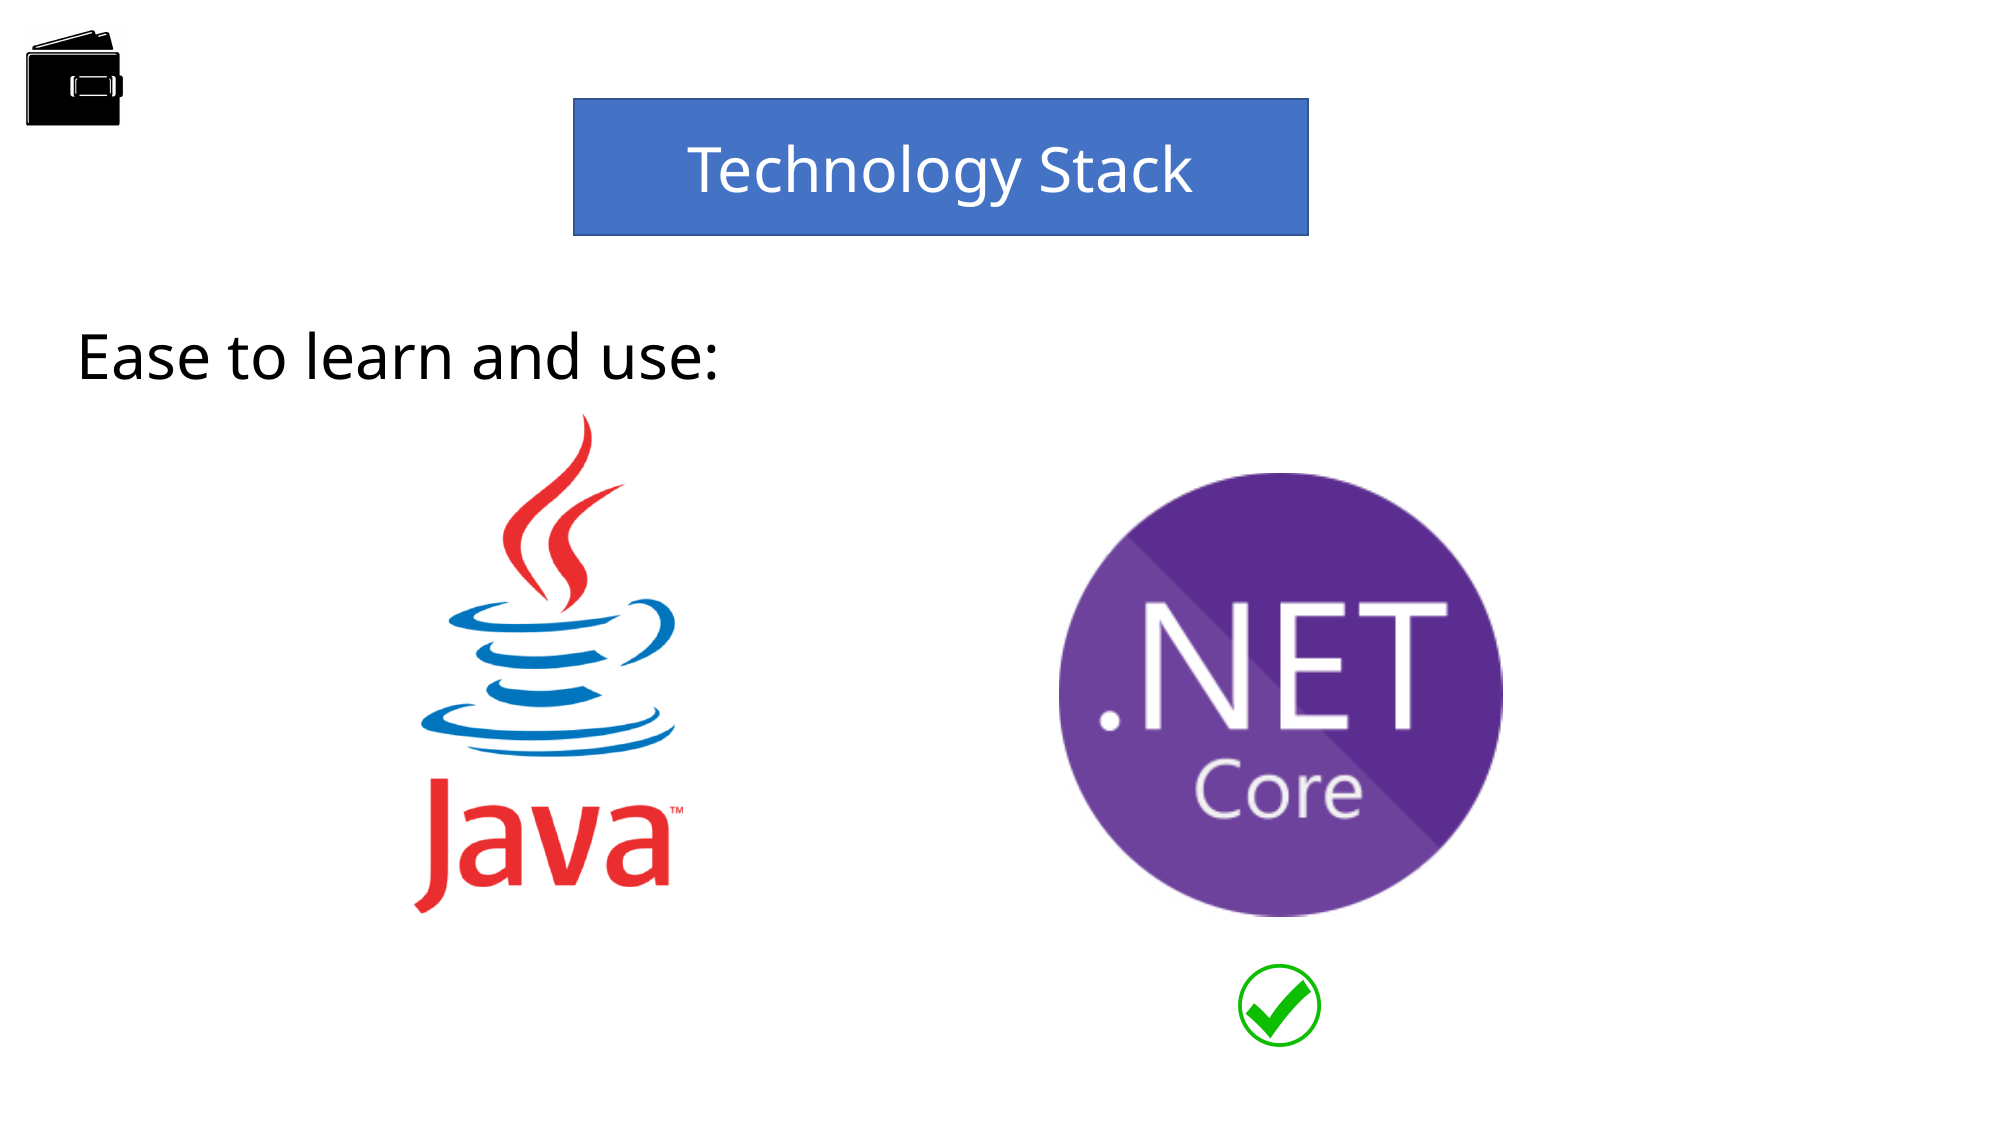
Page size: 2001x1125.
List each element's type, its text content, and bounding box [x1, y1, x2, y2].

picture [1059, 473, 1503, 917]
text_box Ease to learn and use: [61, 234, 871, 550]
picture [1234, 961, 1328, 1049]
picture [406, 412, 700, 917]
picture [23, 27, 126, 129]
text_box Technology Stack [573, 98, 1309, 236]
